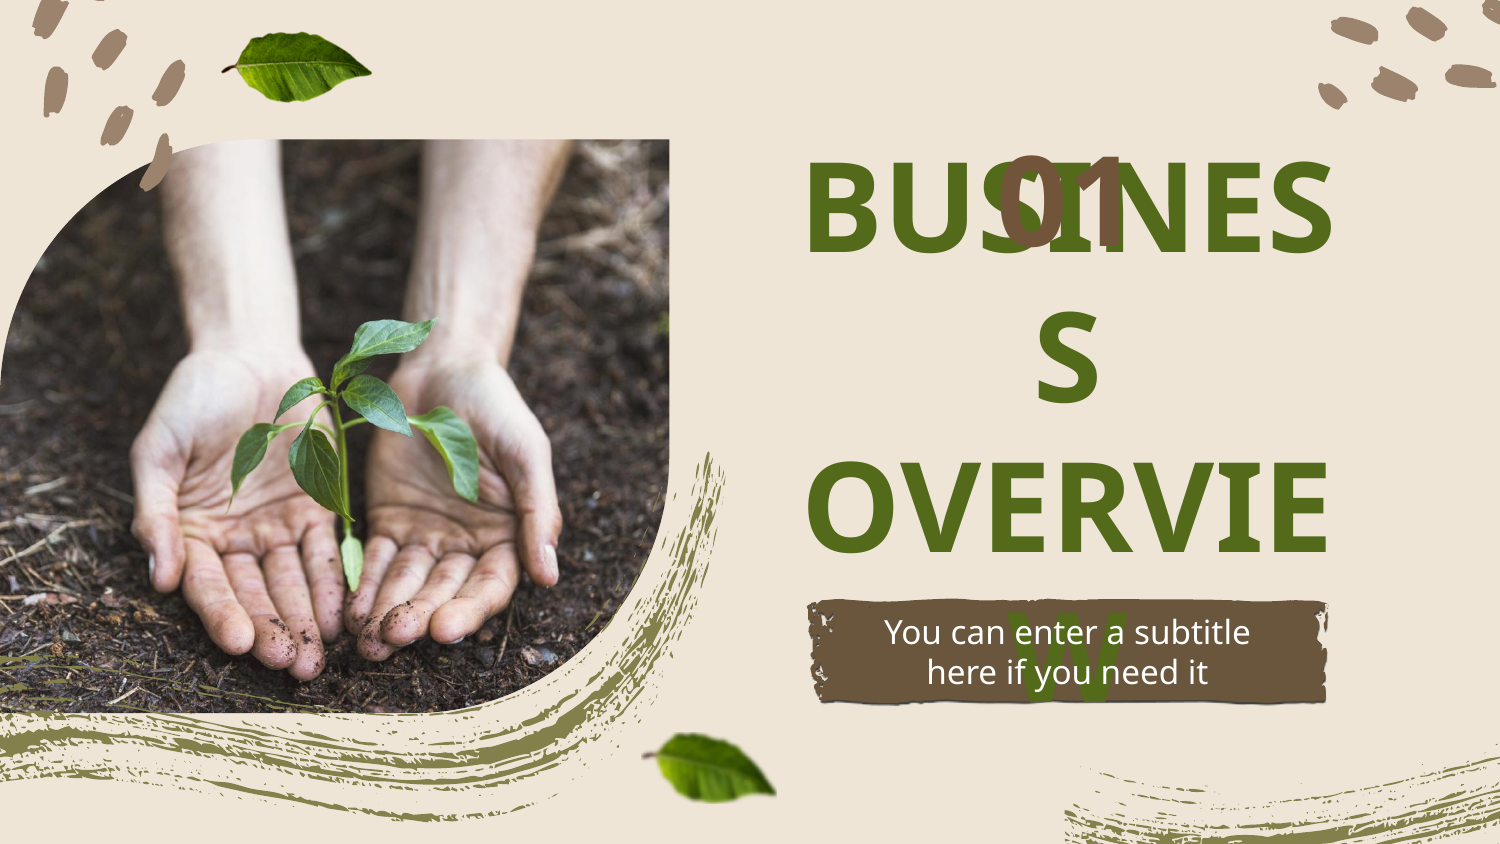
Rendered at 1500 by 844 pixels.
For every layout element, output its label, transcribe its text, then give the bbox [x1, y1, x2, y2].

text_box [203, 778, 459, 823]
text_box [465, 812, 487, 819]
text_box [487, 810, 500, 817]
title 01 [969, 130, 1167, 263]
text_box [603, 721, 609, 731]
text_box [0, 721, 587, 789]
picture [0, 139, 670, 714]
picture [640, 732, 777, 805]
text_box [806, 598, 1329, 704]
text_box [677, 629, 682, 642]
title BUSINESS OVERVIEW [767, 267, 1369, 587]
text_box [189, 787, 202, 793]
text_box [0, 0, 214, 157]
subtitle You can enter a subtitle here if you need it [837, 616, 1298, 686]
picture [215, 10, 374, 120]
text_box [510, 802, 535, 813]
text_box [589, 733, 602, 742]
text_box [715, 484, 721, 506]
text_box [674, 451, 718, 627]
